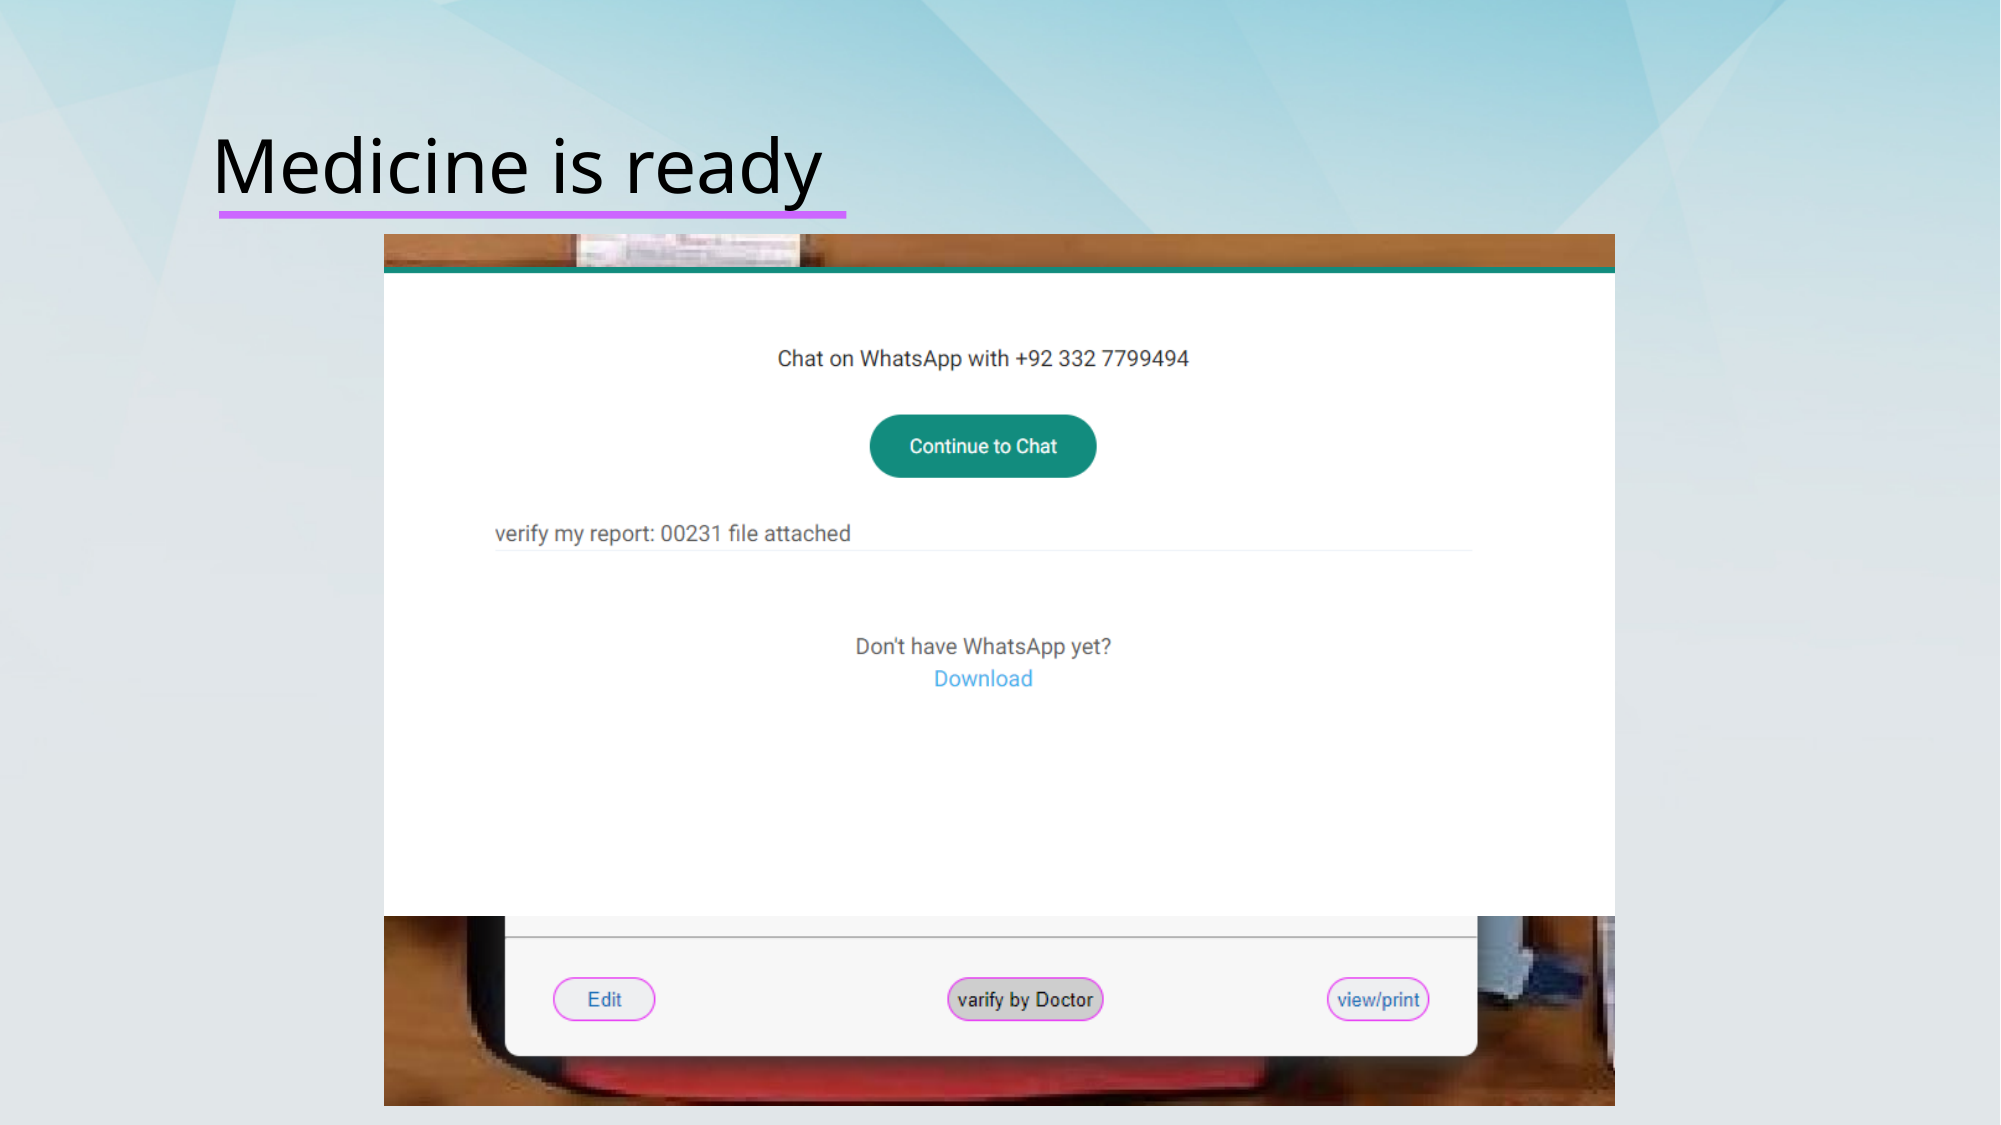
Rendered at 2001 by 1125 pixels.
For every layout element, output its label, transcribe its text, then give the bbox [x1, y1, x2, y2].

text_box Medicine is ready [196, 0, 1804, 218]
picture [0, 0, 2001, 1125]
